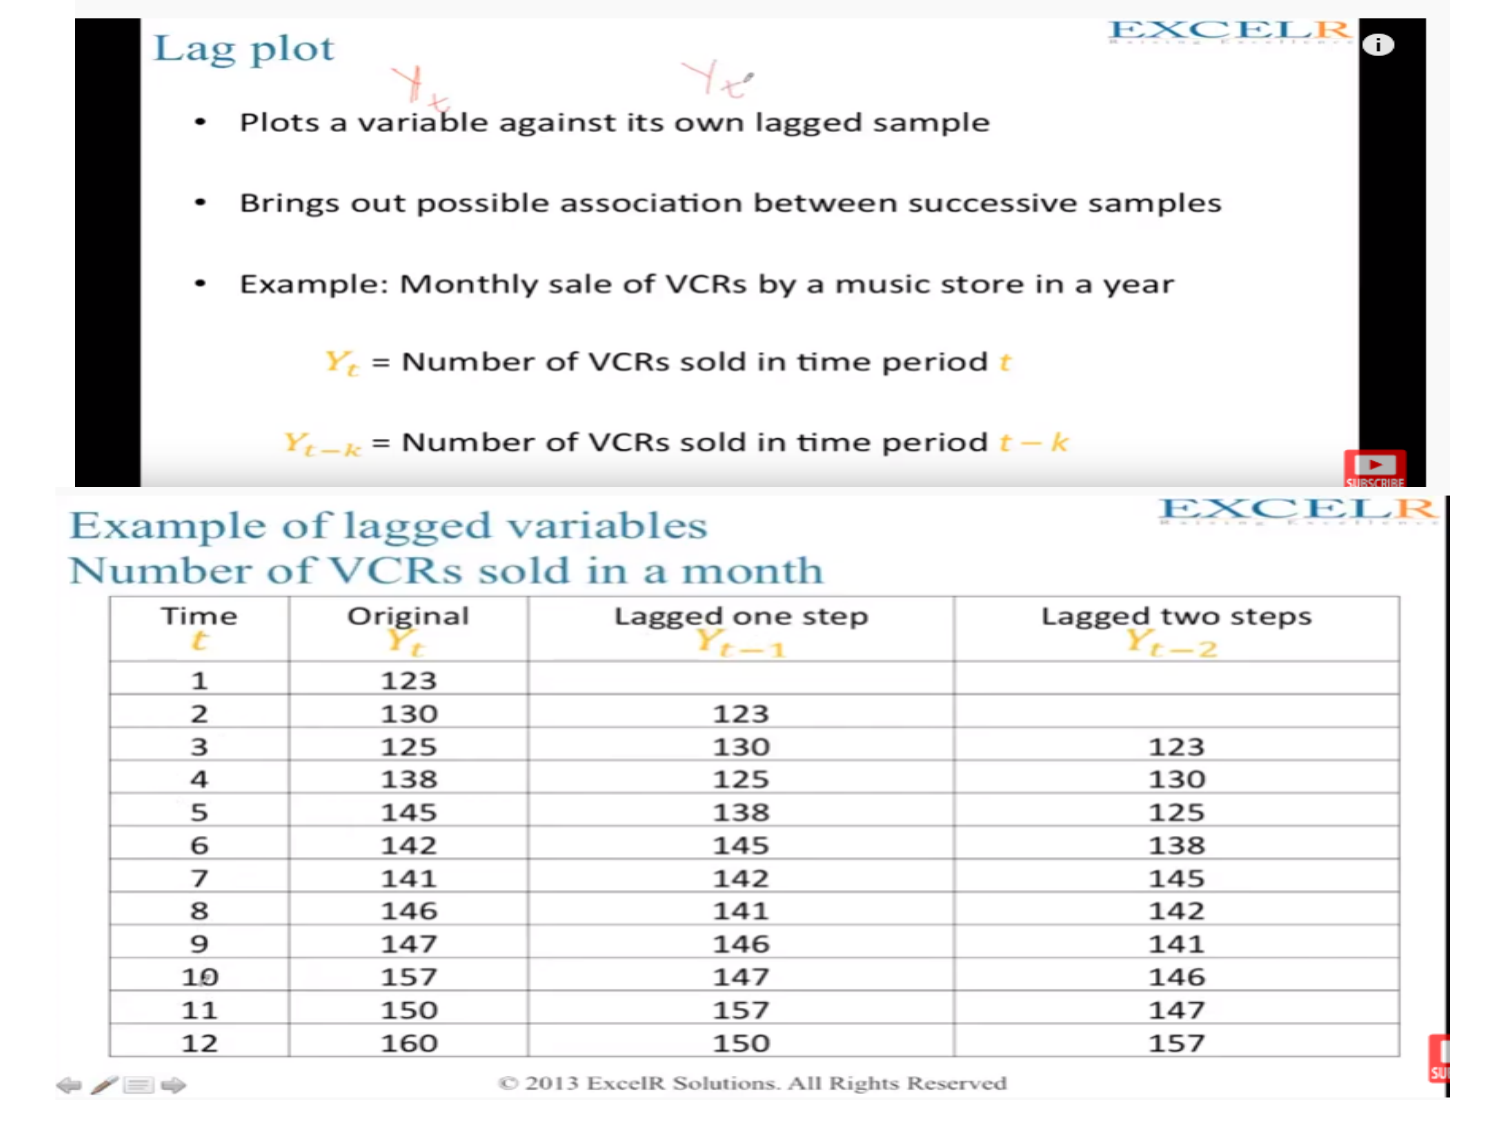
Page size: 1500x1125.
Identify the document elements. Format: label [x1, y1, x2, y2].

picture [55, 487, 1451, 1101]
list [74, 0, 1451, 486]
